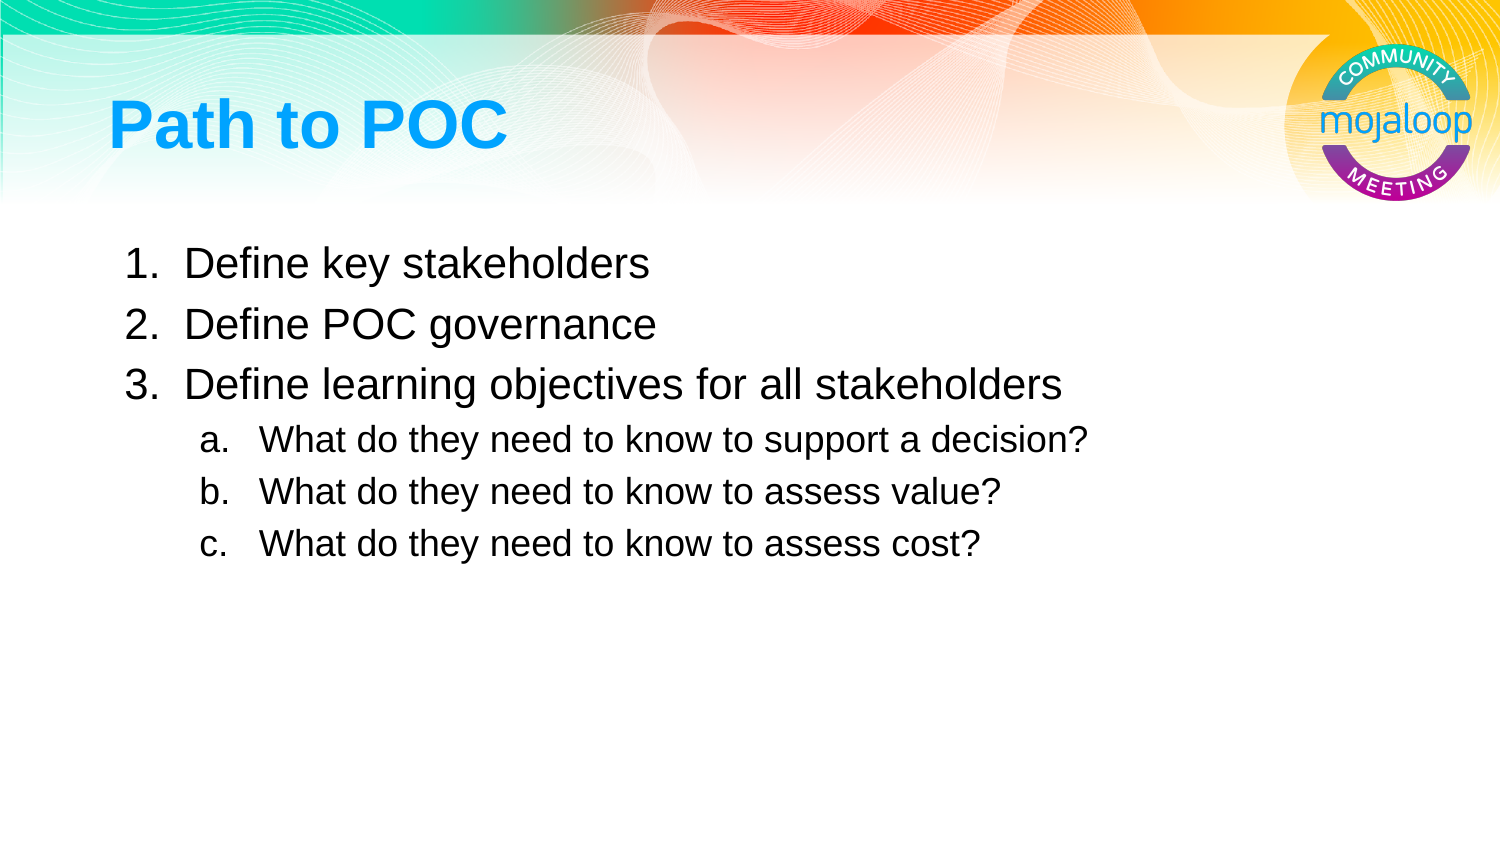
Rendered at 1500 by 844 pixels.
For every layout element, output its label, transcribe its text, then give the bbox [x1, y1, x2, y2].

list Define key stakeholders Define POC governance Define learning objectives for all stakeholders What do they need to know to support a decision? What do they need to know to assess value? What do they need to know to assess cost? [103, 224, 1397, 760]
title Path to POC [103, 44, 1264, 208]
picture [0, 0, 1500, 844]
